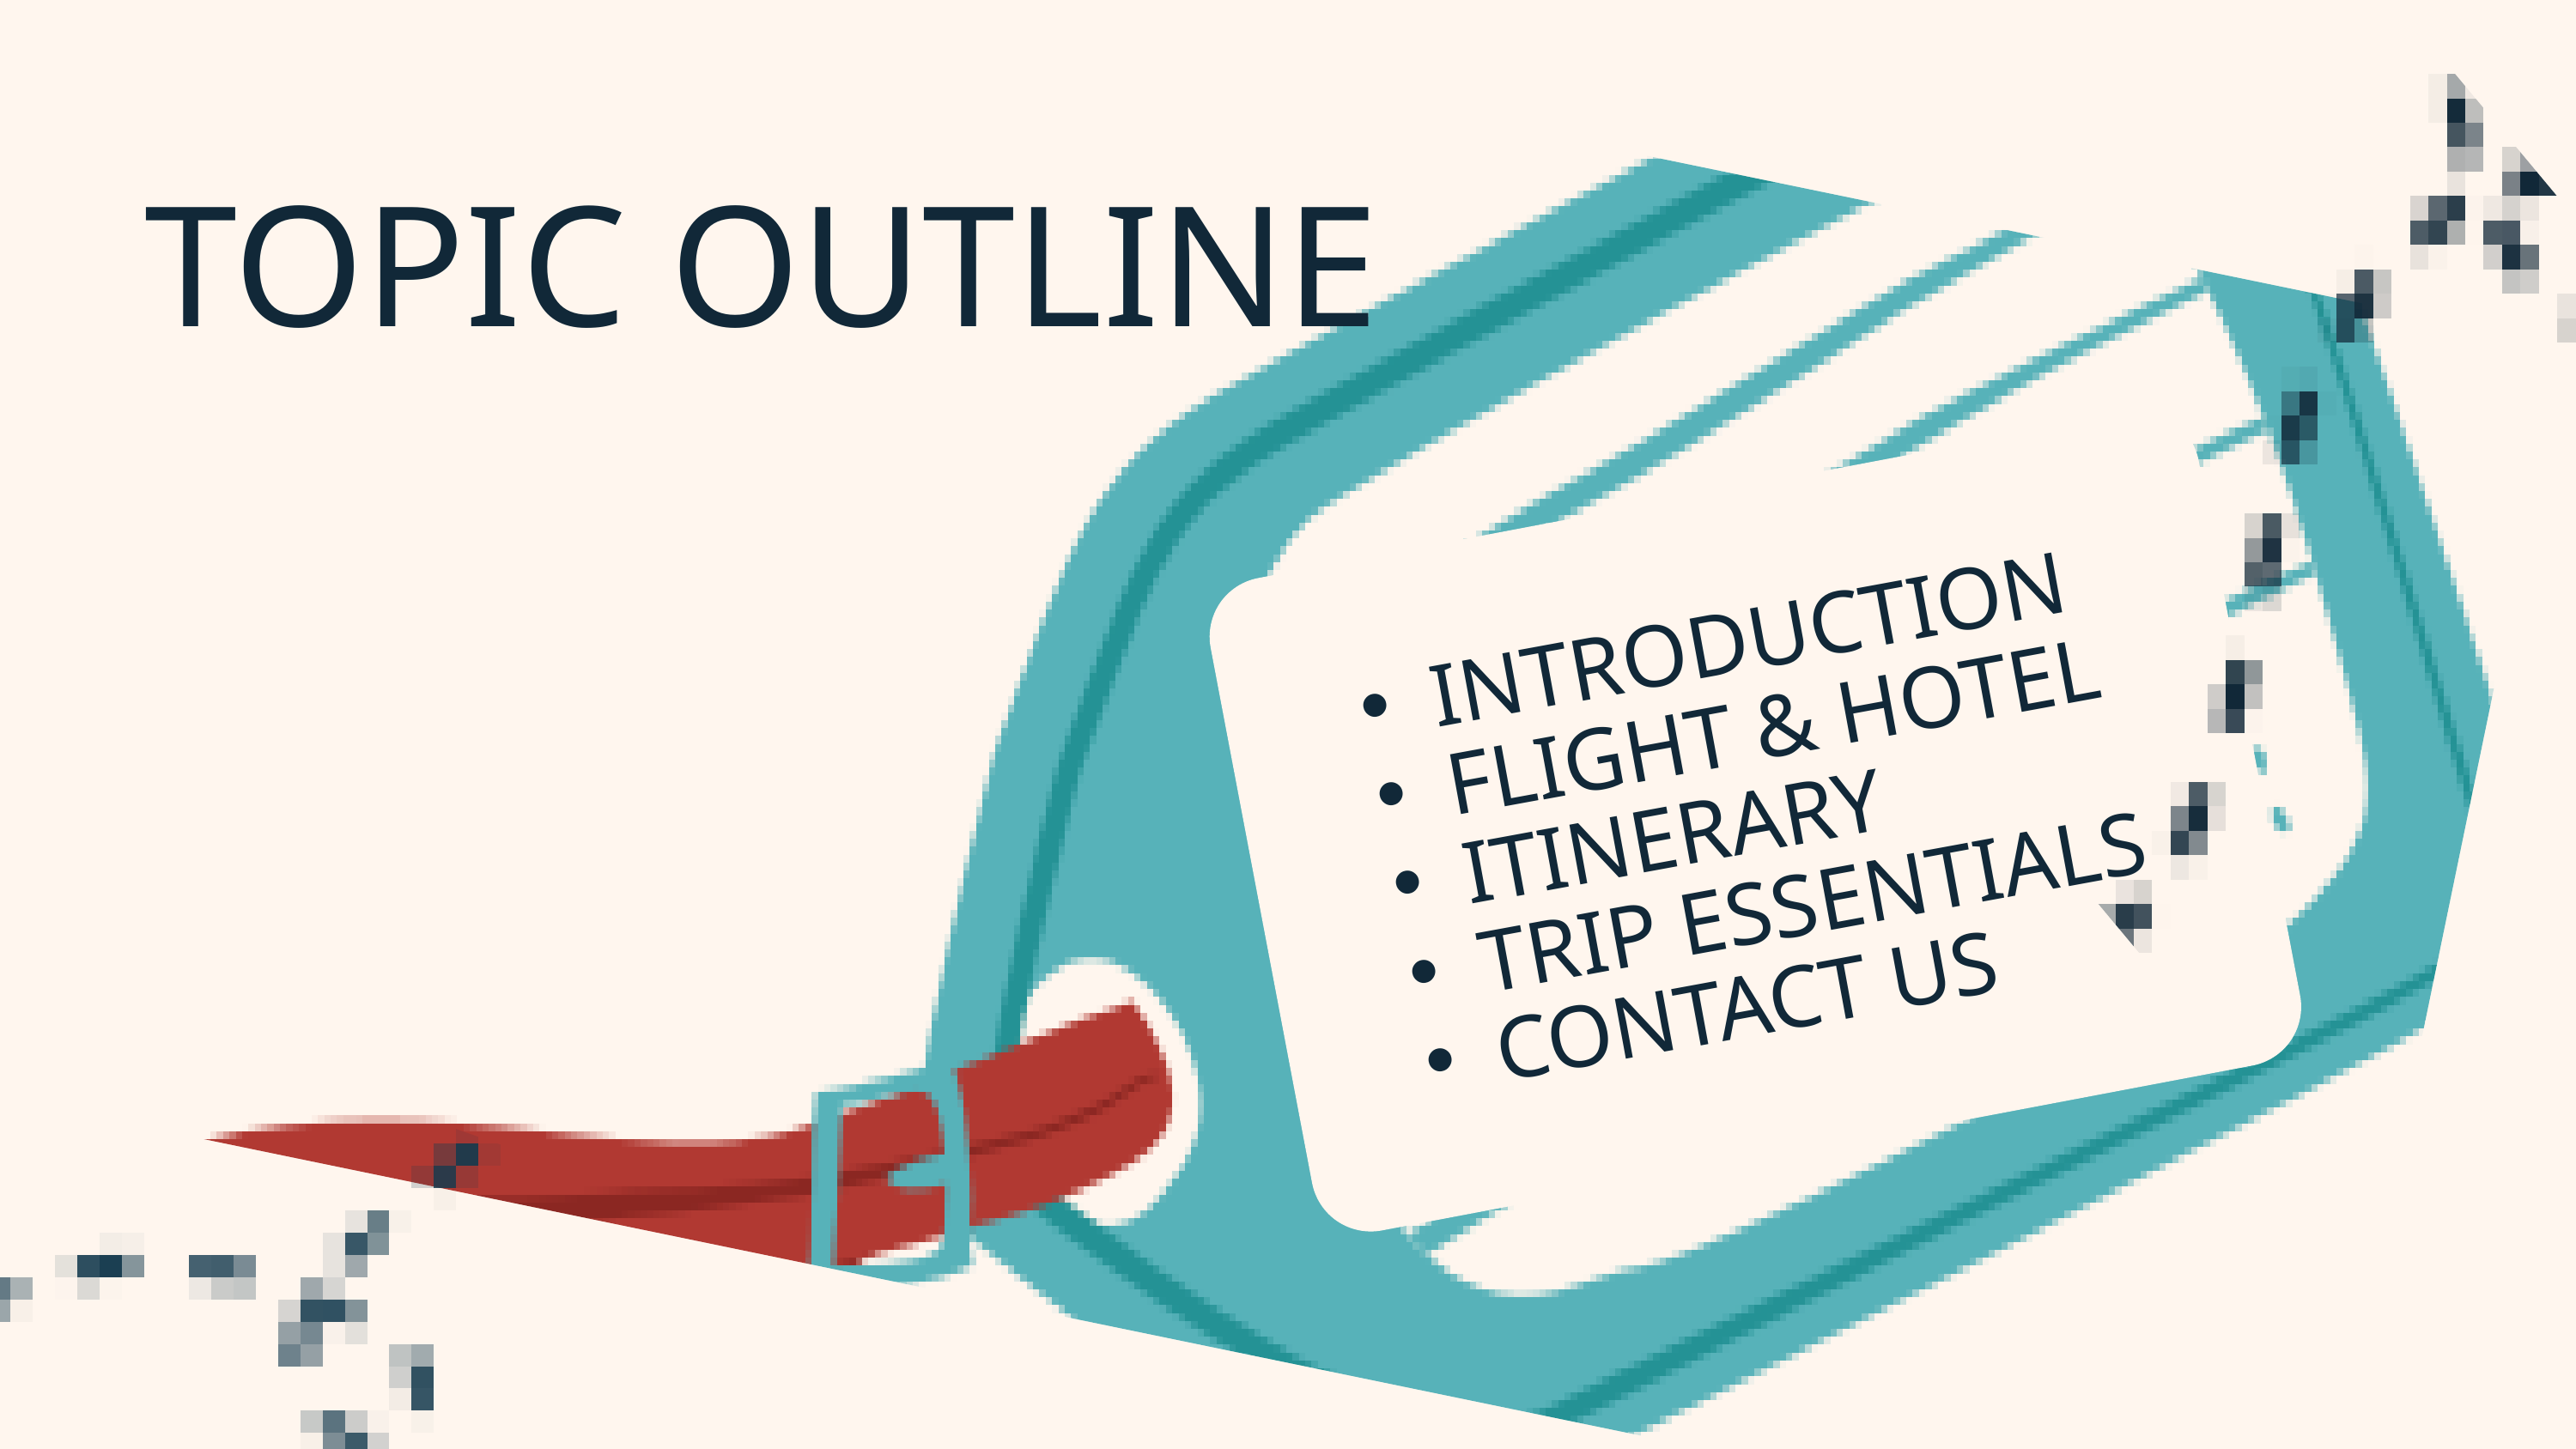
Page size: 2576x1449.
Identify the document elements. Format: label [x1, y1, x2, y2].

text_box [0, 0, 2566, 1449]
text_box [2572, 213, 2576, 634]
